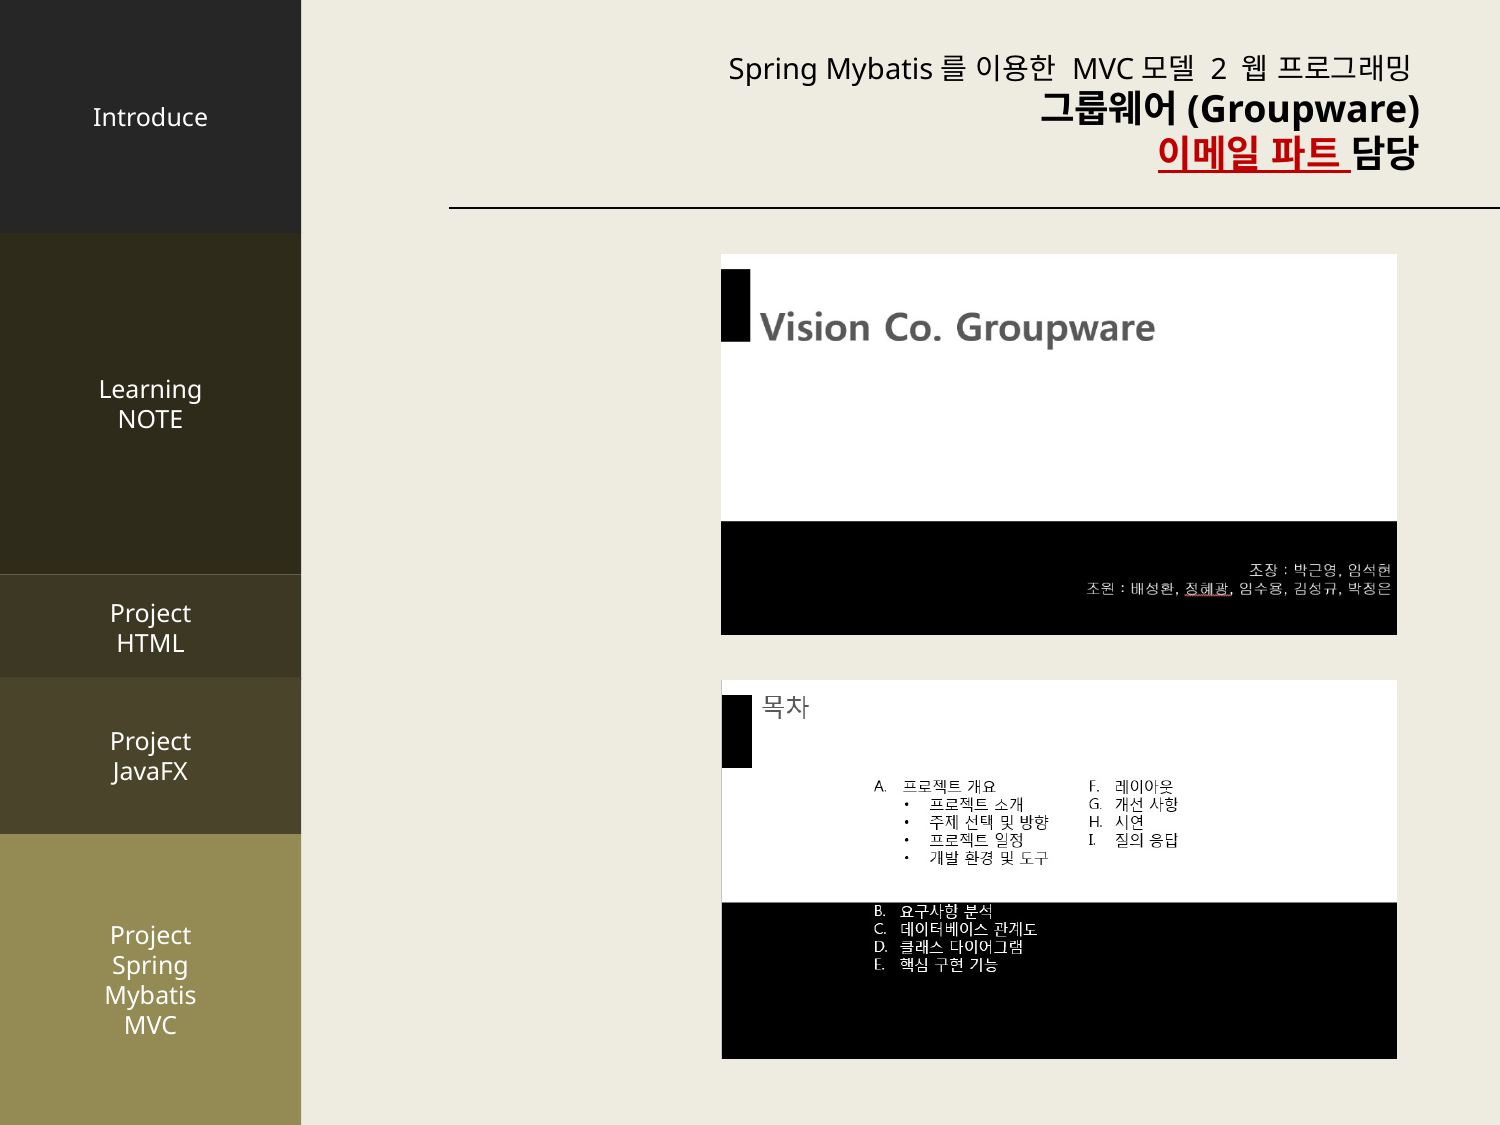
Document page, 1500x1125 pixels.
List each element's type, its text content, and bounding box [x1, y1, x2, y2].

text_box Spring Mybatis를 이용한 MVC모델 2 웹 프로그래밍 그룹웨어(Groupware) 이메일 파트 담당 [407, 42, 1435, 183]
picture [720, 680, 1397, 1059]
picture [720, 254, 1397, 635]
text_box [0, 0, 302, 1125]
